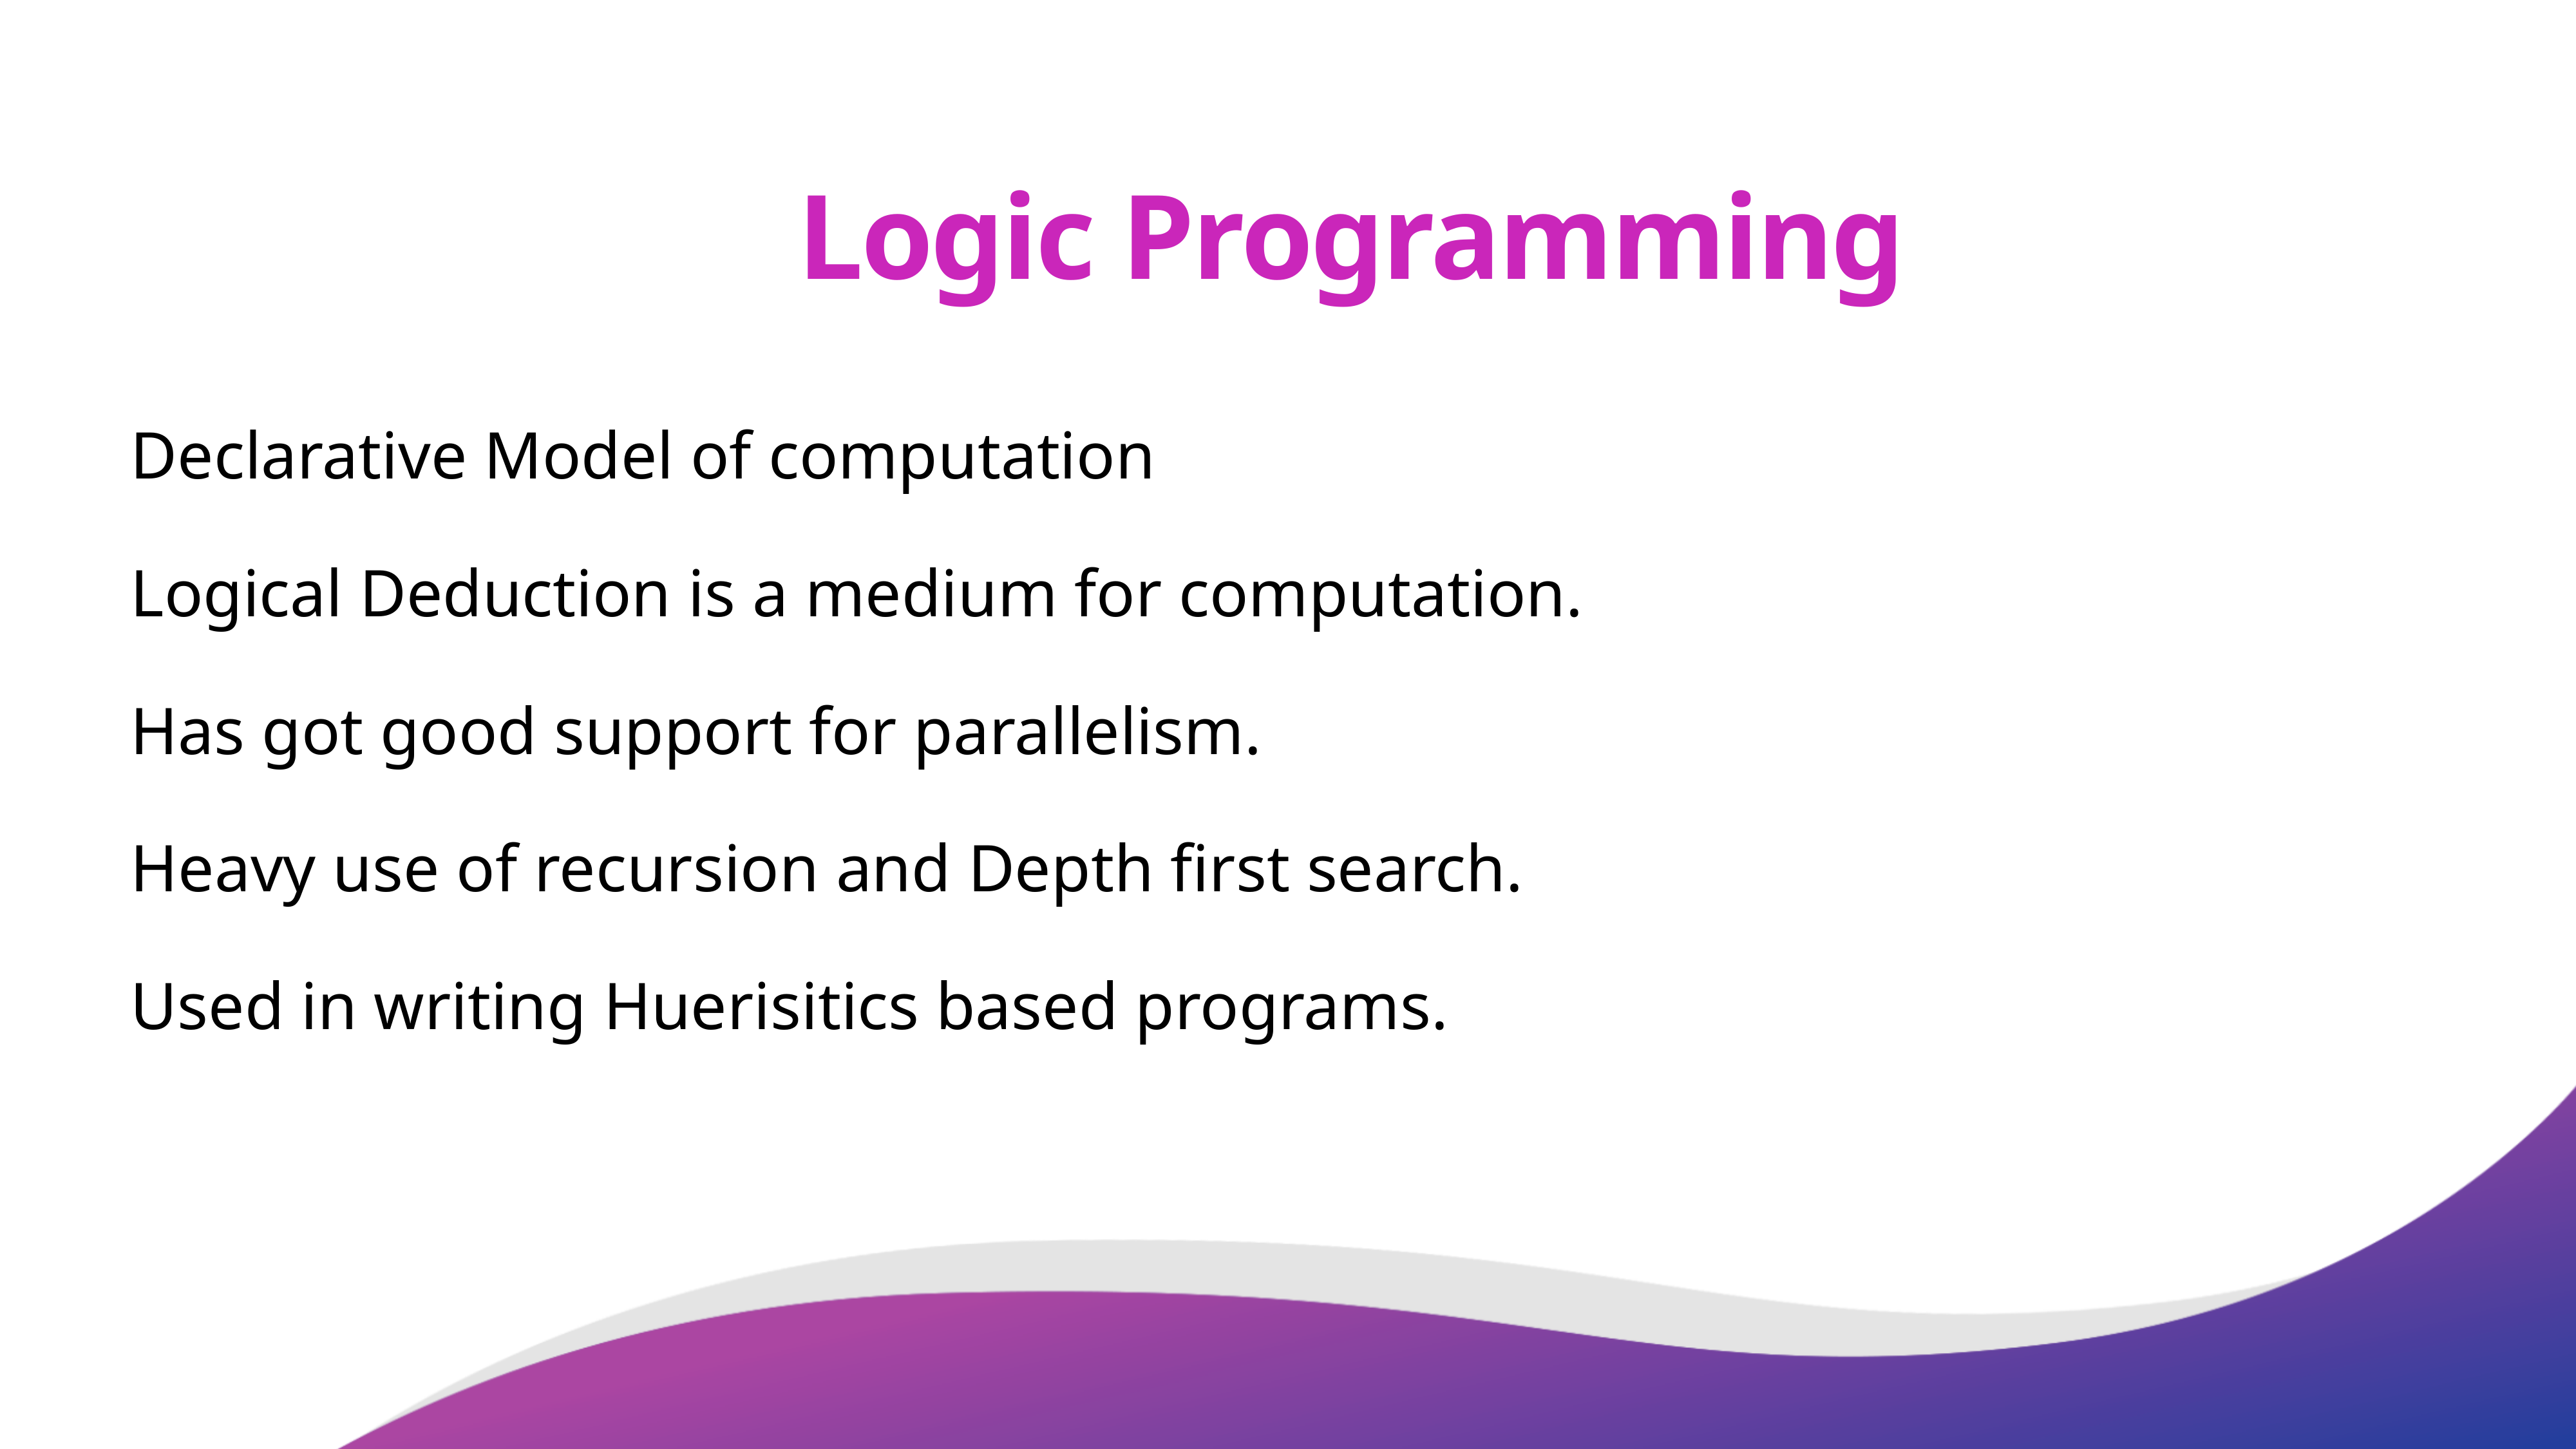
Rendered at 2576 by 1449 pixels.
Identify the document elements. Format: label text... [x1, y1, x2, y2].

text_box Logic Programming [293, 184, 2410, 307]
picture [120, 1079, 2576, 1449]
text_box Declarative Model of computation Logical Deduction is a medium for computation. Has got good support for parallelism. Heavy use of recursion and Depth first search. Used in writing Huerisitics based programs. [120, 410, 2455, 1047]
